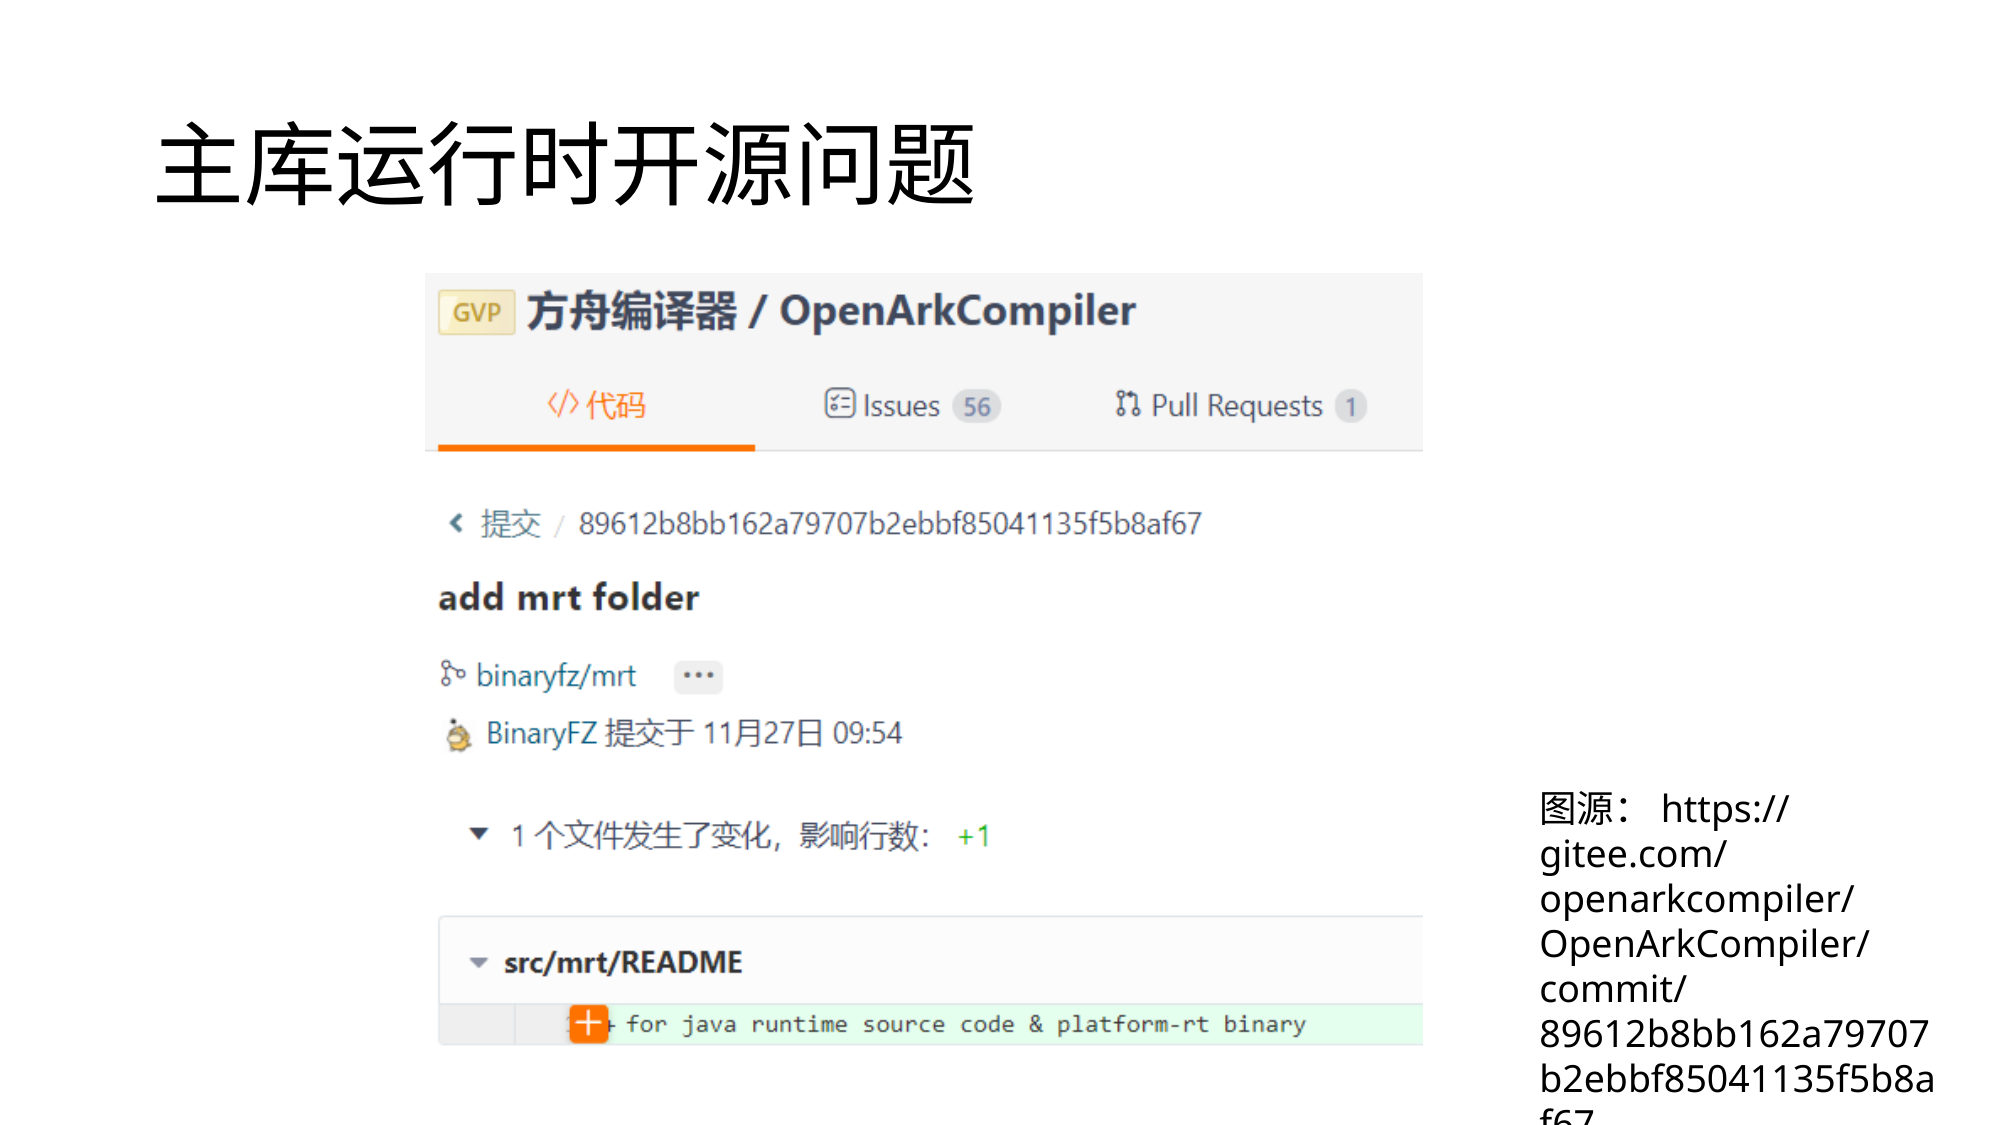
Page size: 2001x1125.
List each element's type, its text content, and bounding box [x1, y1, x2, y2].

title 主库运行时开源问题 [137, 59, 1863, 278]
picture [425, 273, 1423, 1066]
text_box 图源：https://gitee.com/openarkcompiler/OpenArkCompiler/commit/89612b8bb162a79707b2ebbf85041135f5b8af67 [1524, 777, 1960, 1125]
